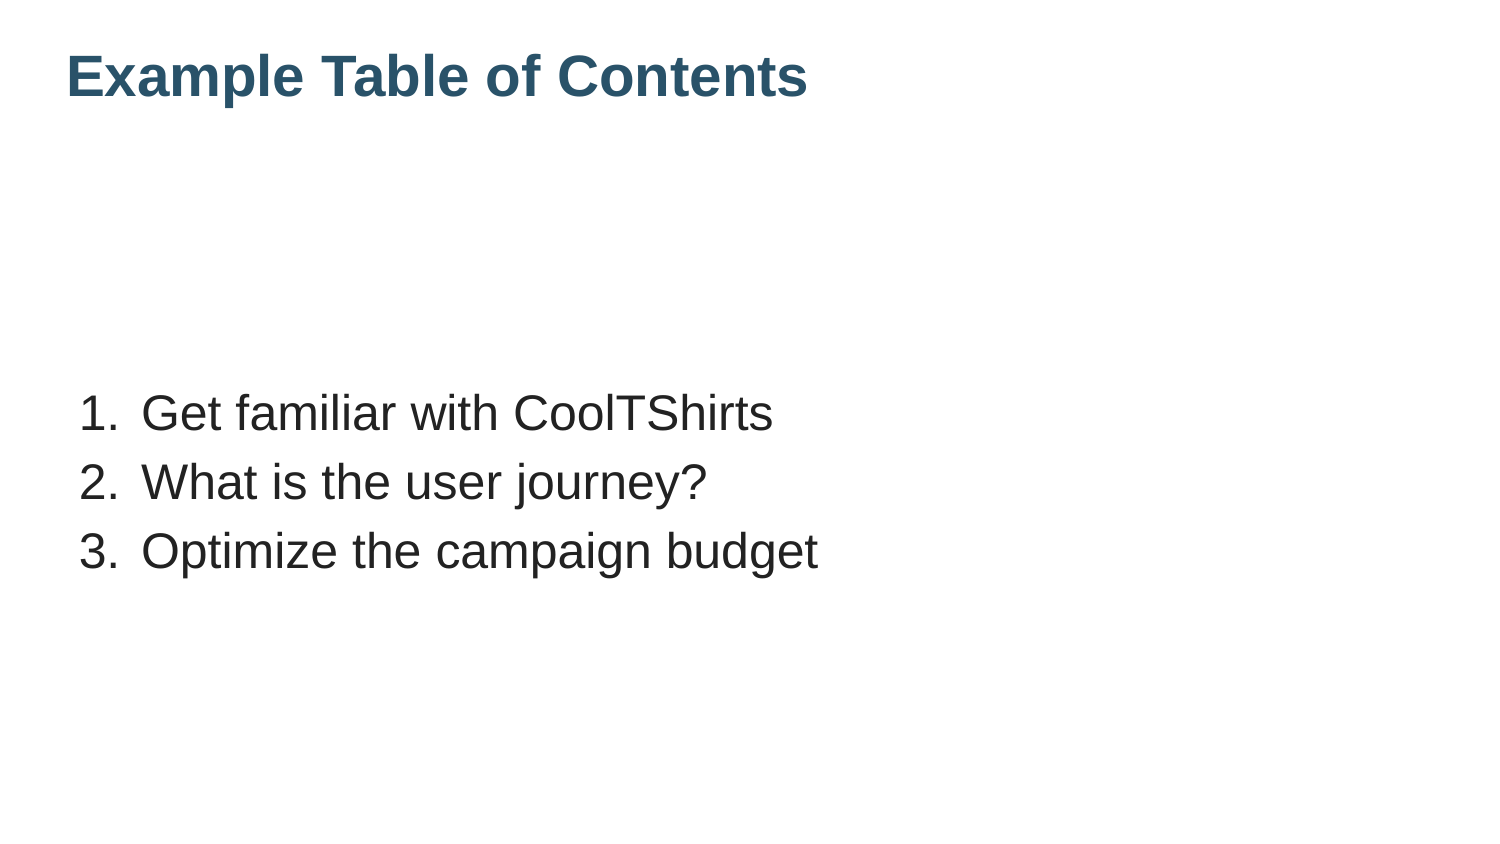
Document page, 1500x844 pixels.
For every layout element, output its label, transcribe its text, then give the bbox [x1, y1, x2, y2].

text_box Get familiar with CoolTShirts What is the user journey? Optimize the campaign budget [51, 207, 1374, 742]
title Example Table of Contents [51, 23, 1449, 117]
